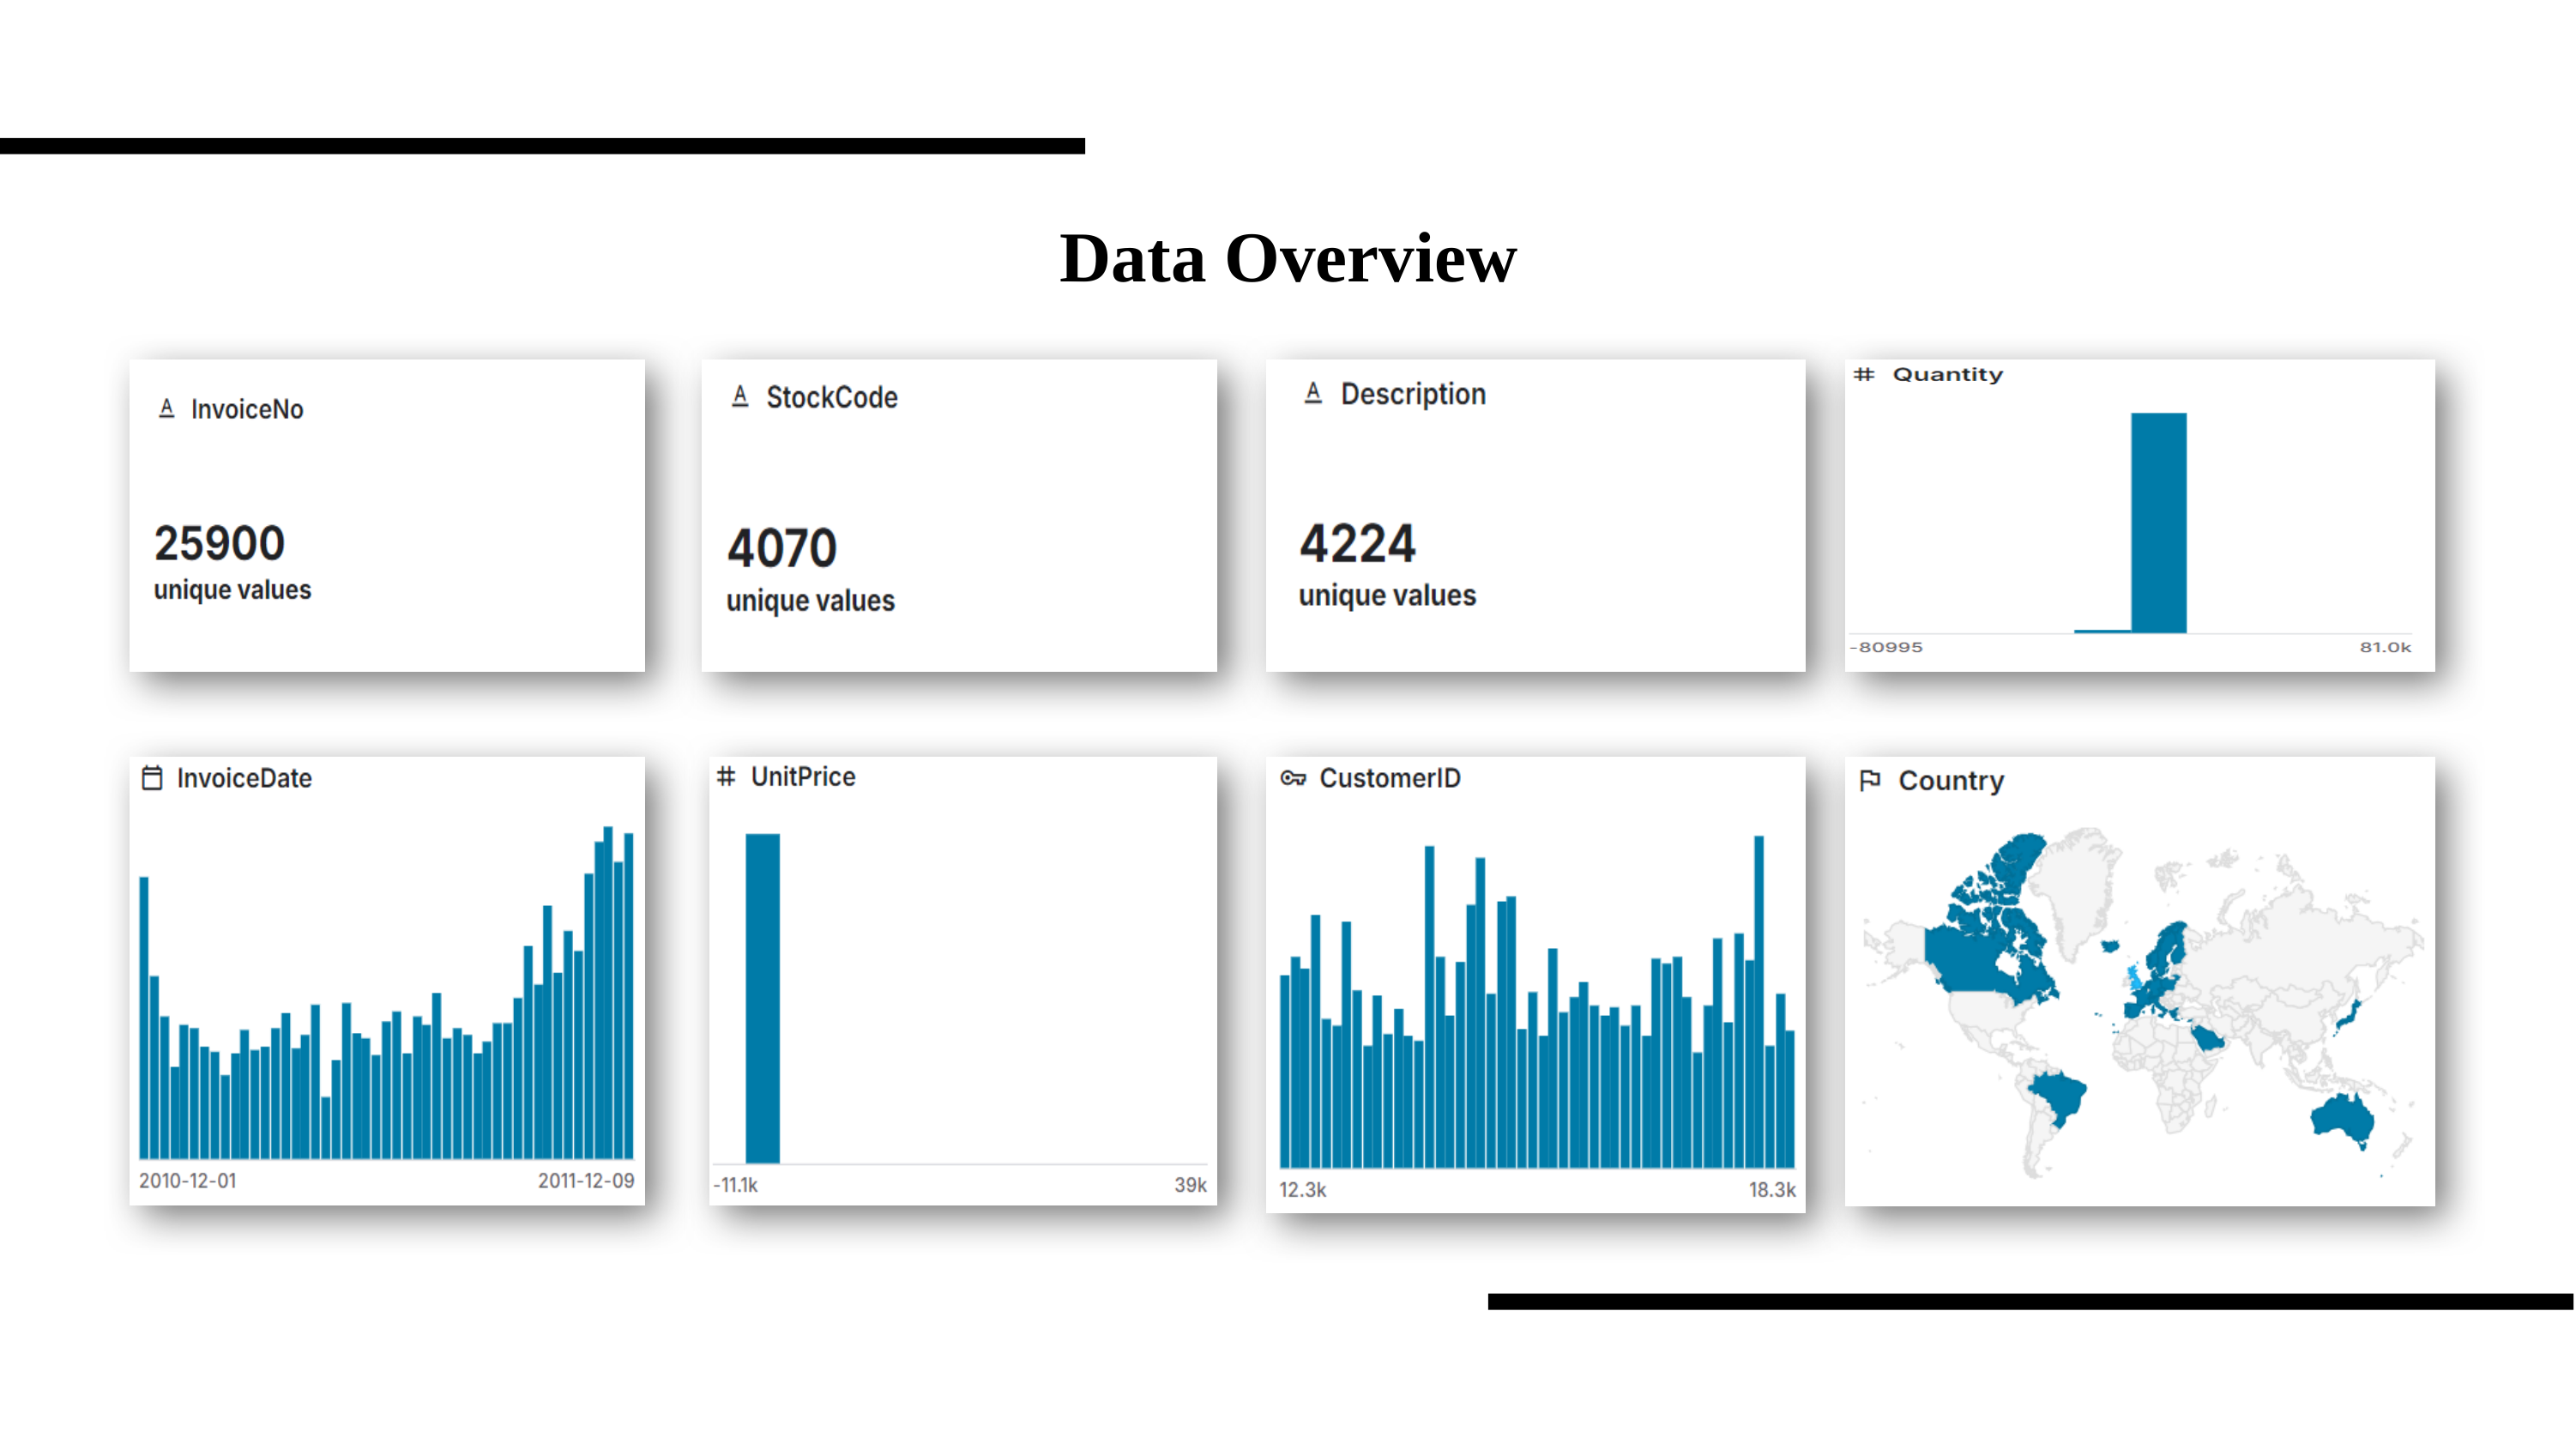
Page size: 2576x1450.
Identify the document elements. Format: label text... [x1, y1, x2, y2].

picture [1265, 756, 1806, 1213]
picture [709, 757, 1217, 1205]
picture [129, 359, 645, 672]
picture [1844, 359, 2435, 672]
title Data Overview [859, 102, 1721, 362]
picture [1844, 756, 2435, 1206]
text_box [0, 137, 1086, 154]
picture [702, 359, 1217, 672]
picture [129, 757, 645, 1205]
text_box [1487, 1293, 2574, 1310]
picture [1265, 359, 1806, 672]
